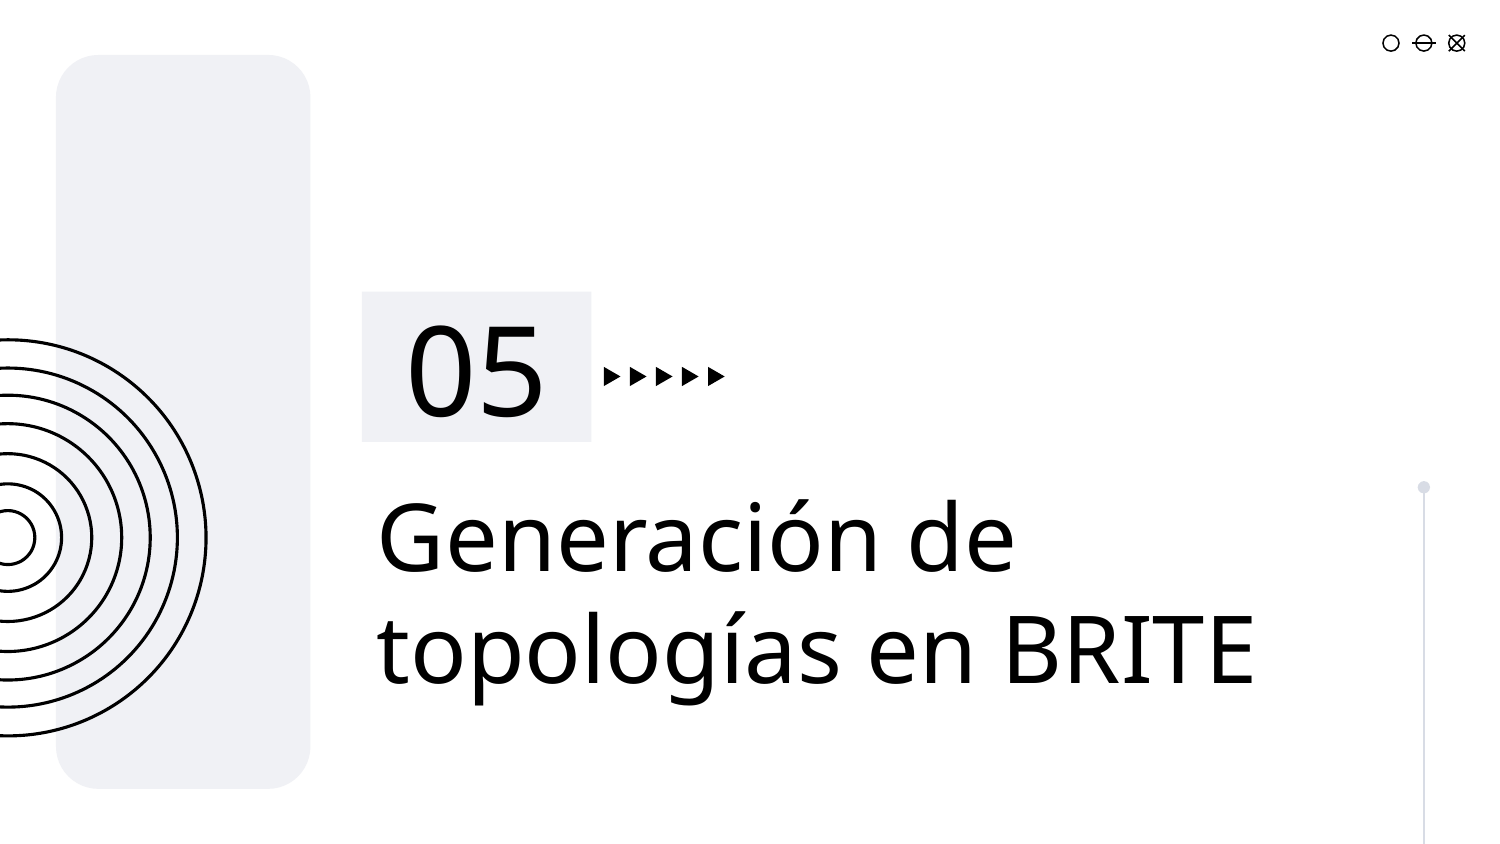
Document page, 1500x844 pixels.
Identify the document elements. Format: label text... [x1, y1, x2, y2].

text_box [0, 339, 207, 737]
text_box [55, 54, 311, 789]
title Generación de topologías en BRITE [361, 462, 1294, 711]
title 05 [361, 291, 592, 442]
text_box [603, 366, 725, 387]
